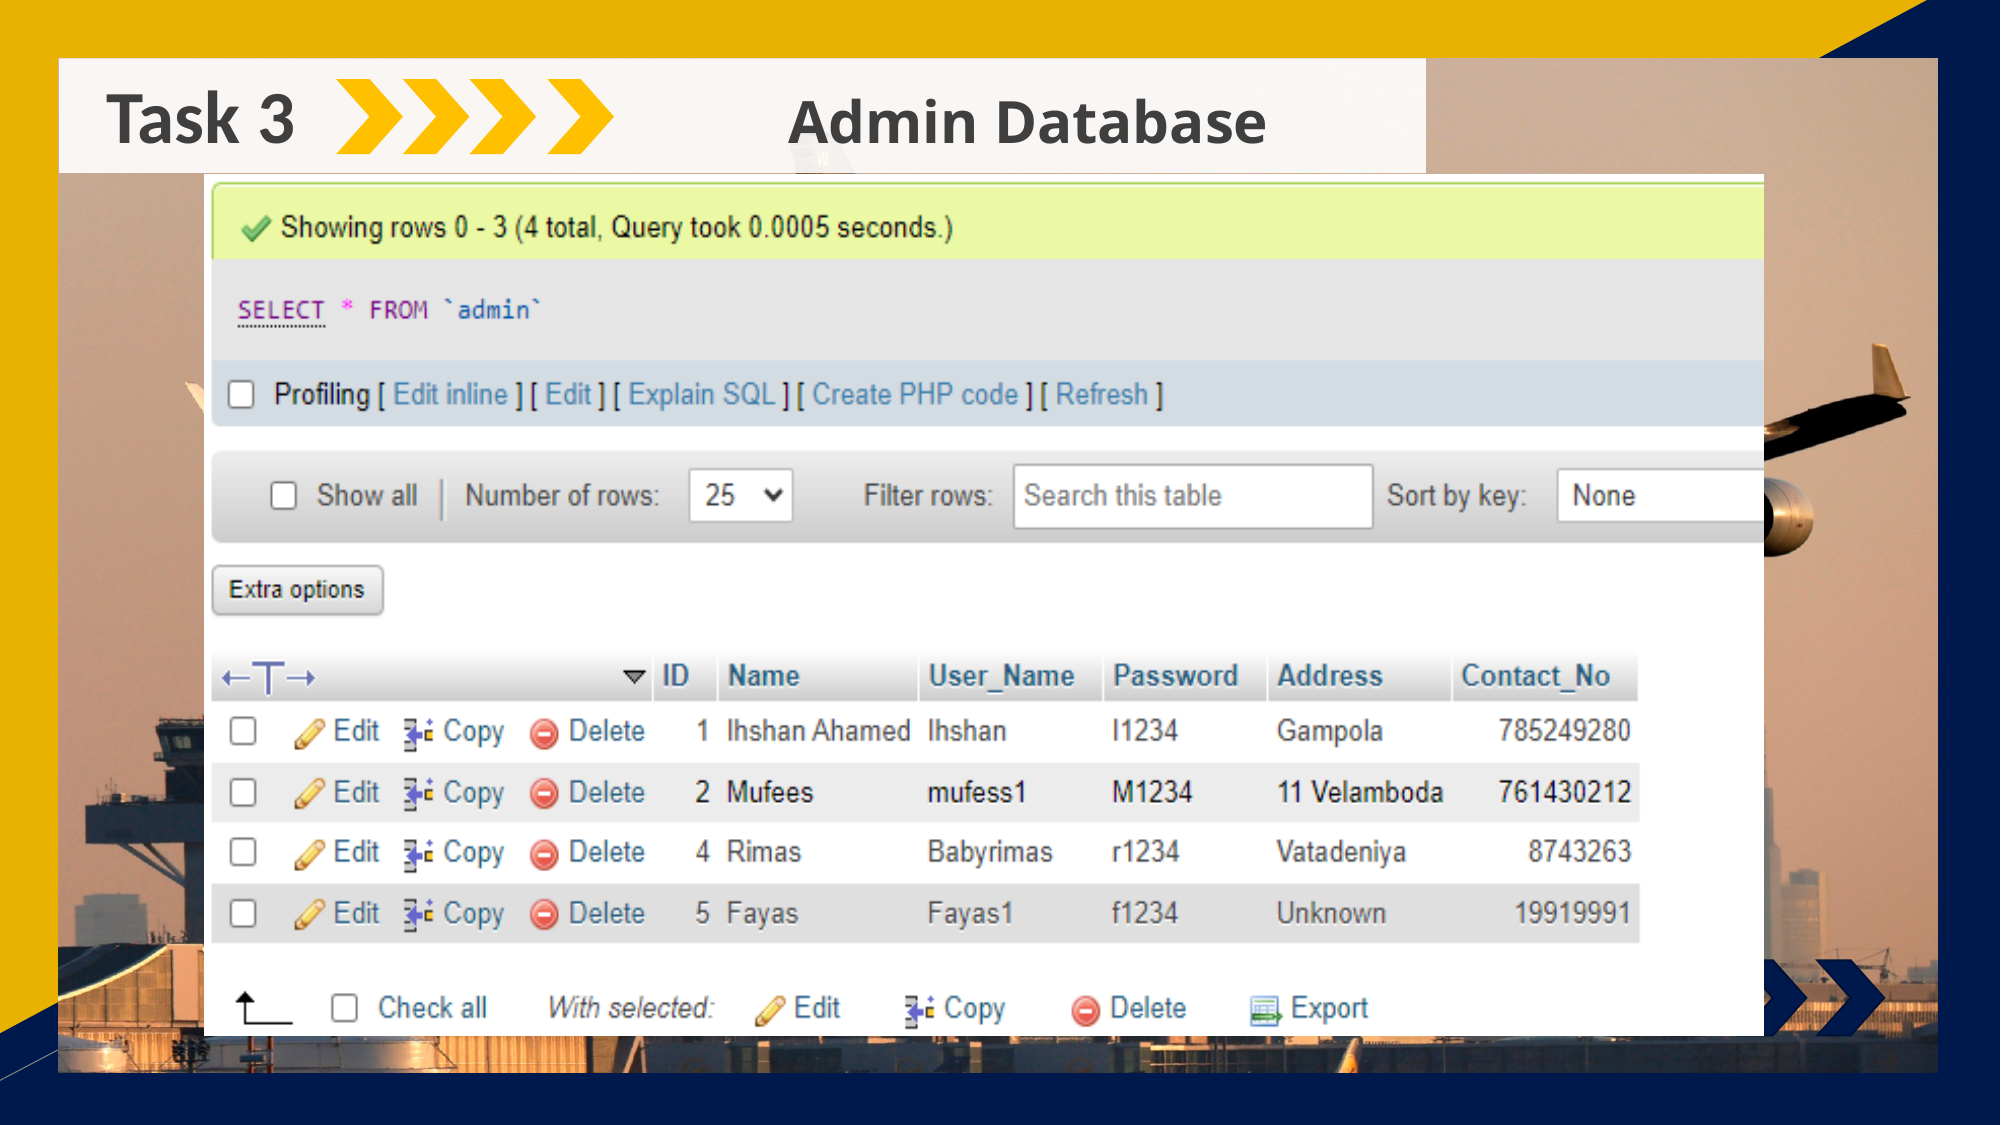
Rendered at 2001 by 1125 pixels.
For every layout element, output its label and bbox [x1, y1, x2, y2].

picture [58, 58, 1938, 1073]
